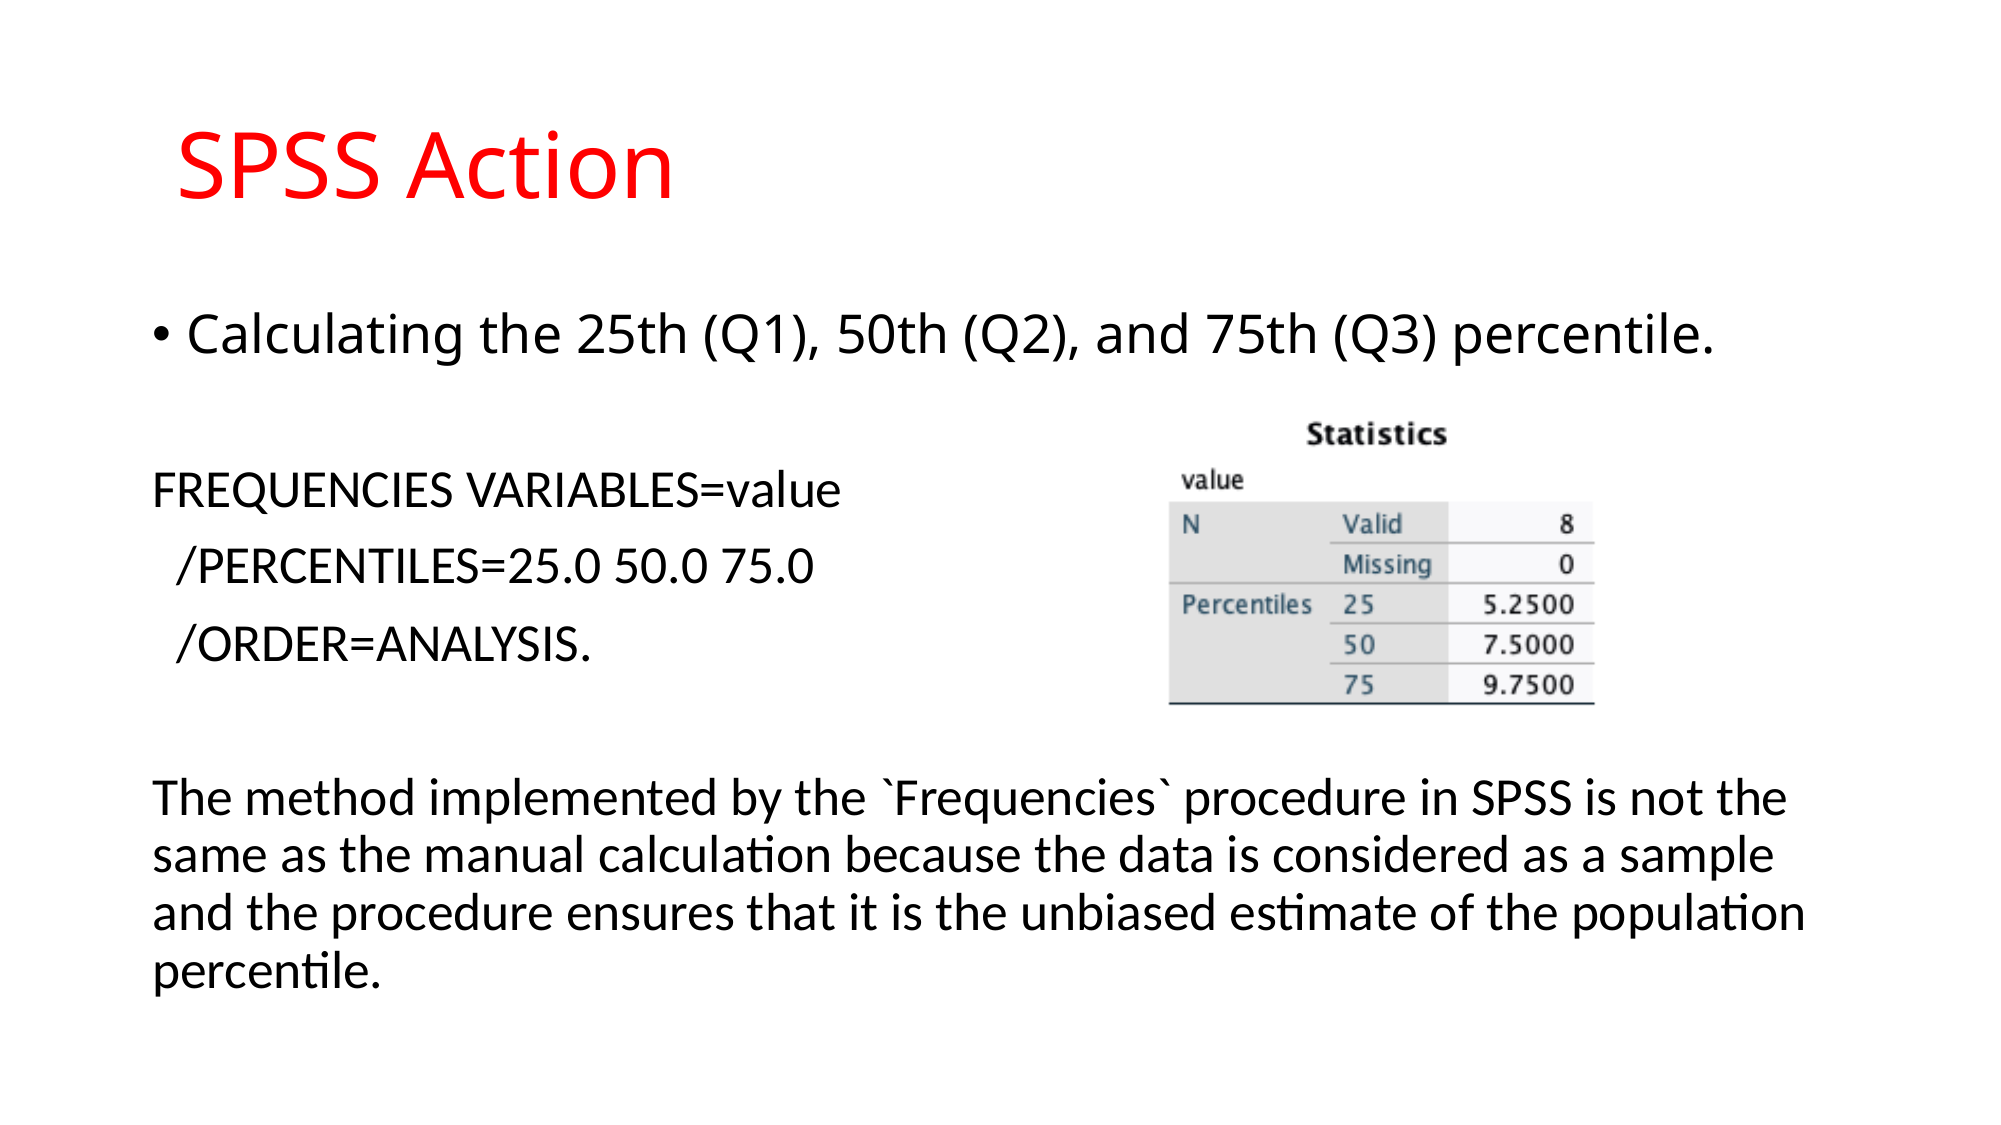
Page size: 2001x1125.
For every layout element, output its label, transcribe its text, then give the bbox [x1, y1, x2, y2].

title SPSS Action [137, 59, 1863, 278]
picture [1159, 405, 1610, 720]
list Calculating the 25th (Q1), 50th (Q2), and 75th (Q3) percentile. FREQUENCIES VARIABLES=value /PERCENTILES=25.0 50.0 75.0 /ORDER=ANALYSIS. The method implemented by the `Frequencies` procedure in SPSS is not the same as the manual calculation because the data is considered as a sample and the procedure ensures that it is the unbiased estimate of the population percentile. [137, 299, 1863, 1014]
